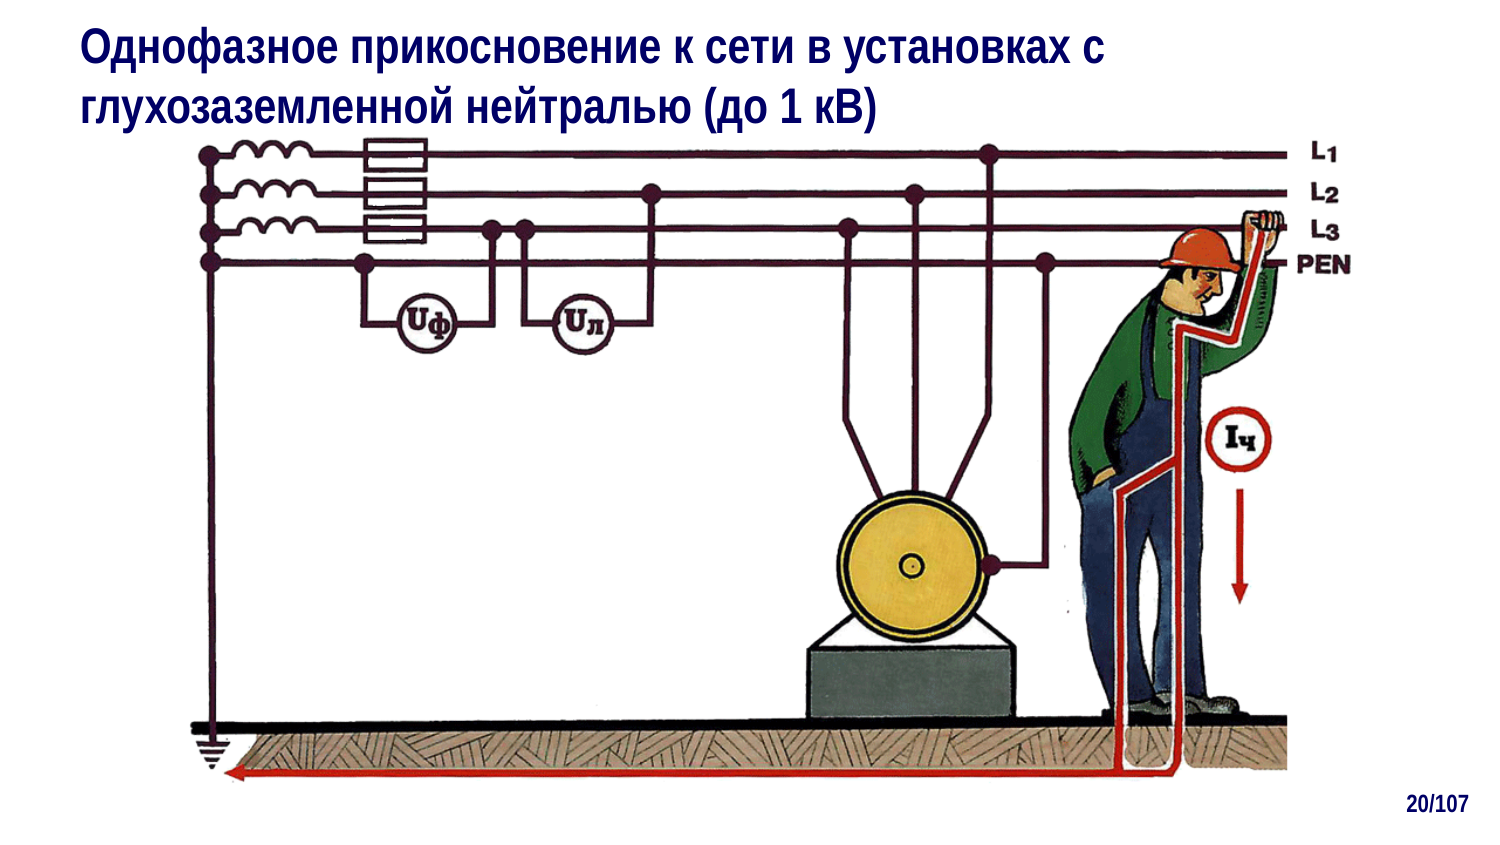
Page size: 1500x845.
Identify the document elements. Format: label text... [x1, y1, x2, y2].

title Однофазное прикосновение к сети в установках с глухозаземленной нейтралью (до 1 кВ) [64, 32, 1483, 115]
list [187, 126, 1359, 789]
